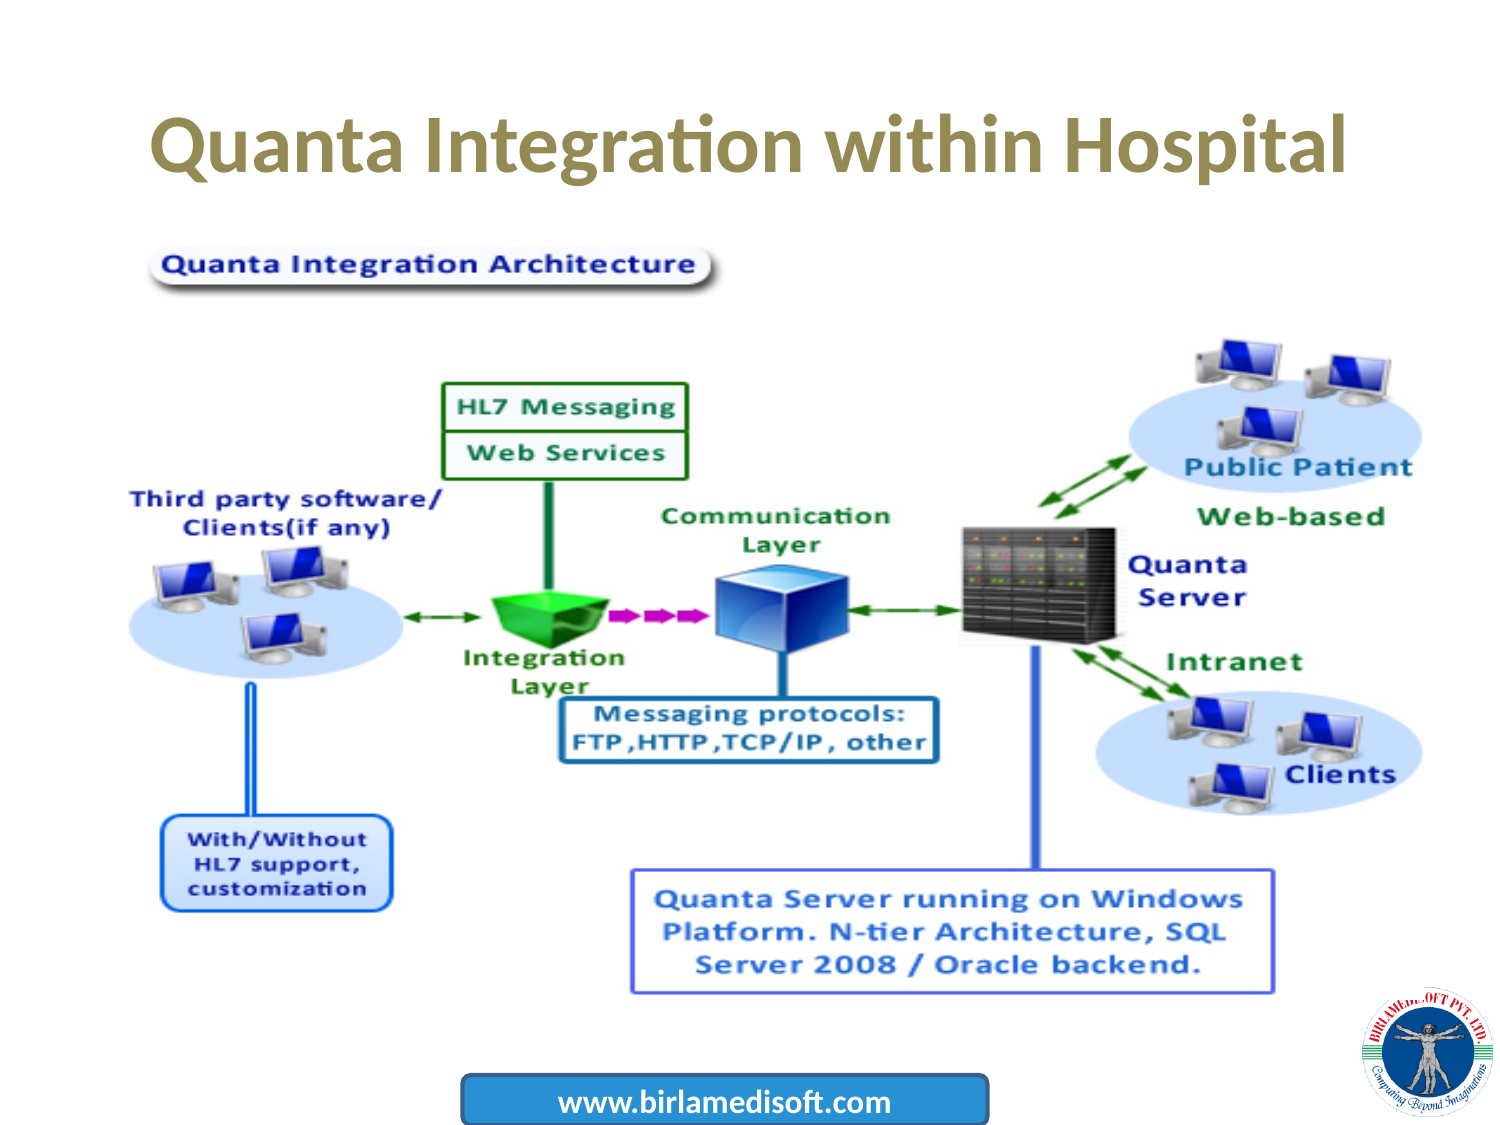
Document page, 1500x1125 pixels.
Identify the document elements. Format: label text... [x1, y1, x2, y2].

title Quanta Integration within Hospital [75, 45, 1425, 233]
picture [1362, 987, 1493, 1118]
text_box [125, 232, 1425, 1000]
text_box www.birlamedisoft.com [460, 1072, 990, 1125]
